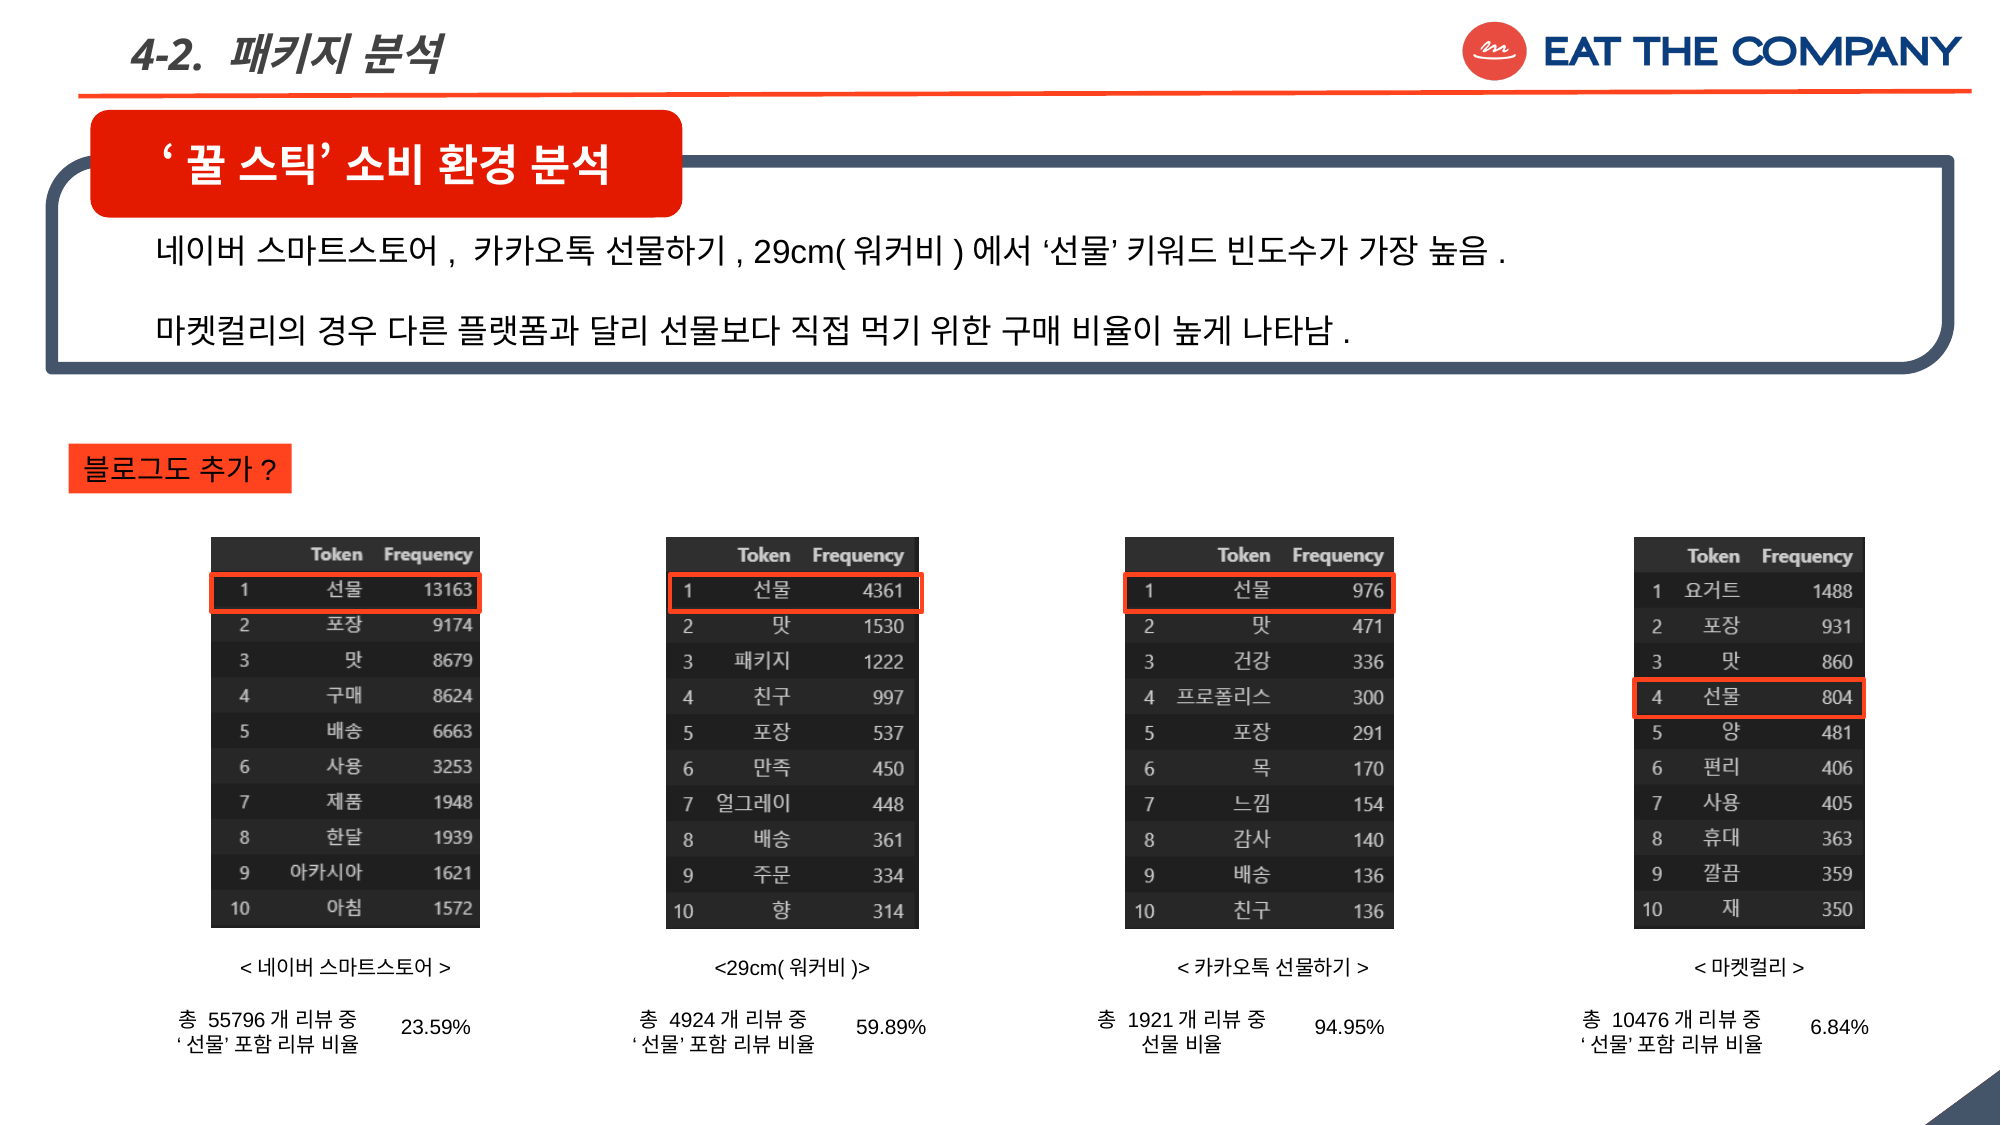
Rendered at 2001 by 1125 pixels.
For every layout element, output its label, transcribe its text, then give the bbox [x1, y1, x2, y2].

picture [210, 537, 480, 928]
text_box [78, 0, 2000, 130]
text_box 블로그도 추가? [68, 443, 292, 494]
text_box 6.84% [1731, 1001, 1949, 1052]
picture [1124, 536, 1394, 929]
text_box <카카오톡 선물하기> [1117, 941, 1429, 992]
text_box 23.59% [327, 1001, 545, 1052]
picture [1634, 536, 1865, 929]
text_box ‘꿀 스틱’ 소비 환경 분석 [91, 141, 682, 217]
picture [666, 536, 919, 929]
text_box 총 4924개 리뷰 중 ‘선물’ 포함 리뷰 비율 [601, 991, 846, 1097]
text_box 네이버 스마트스토어, 카카오톡 선물하기, 29cm(워커비)에서 ‘선물’ 키워드 빈도수가 가장 높음. 마켓컬리의 경우 다른 플랫폼과 달리 선물보다 직접 먹기 위한 구매 비율이 높게 나타남. [51, 161, 1949, 369]
text_box 총 55796개 리뷰 중 ‘선물’ 포함 리뷰 비율 [146, 991, 391, 1097]
text_box <29cm(워커비)> [636, 941, 949, 992]
text_box <네이버 스마트스토어> [189, 941, 501, 992]
text_box 총 10476개 리뷰 중 ‘선물’ 포함 리뷰 비율 [1550, 991, 1795, 1097]
text_box 59.89% [782, 1001, 1000, 1052]
text_box 총 1921개 리뷰 중 선물 비율 [1060, 991, 1304, 1072]
text_box <마켓컬리> [1593, 941, 1905, 992]
text_box 94.95% [1241, 1001, 1459, 1052]
